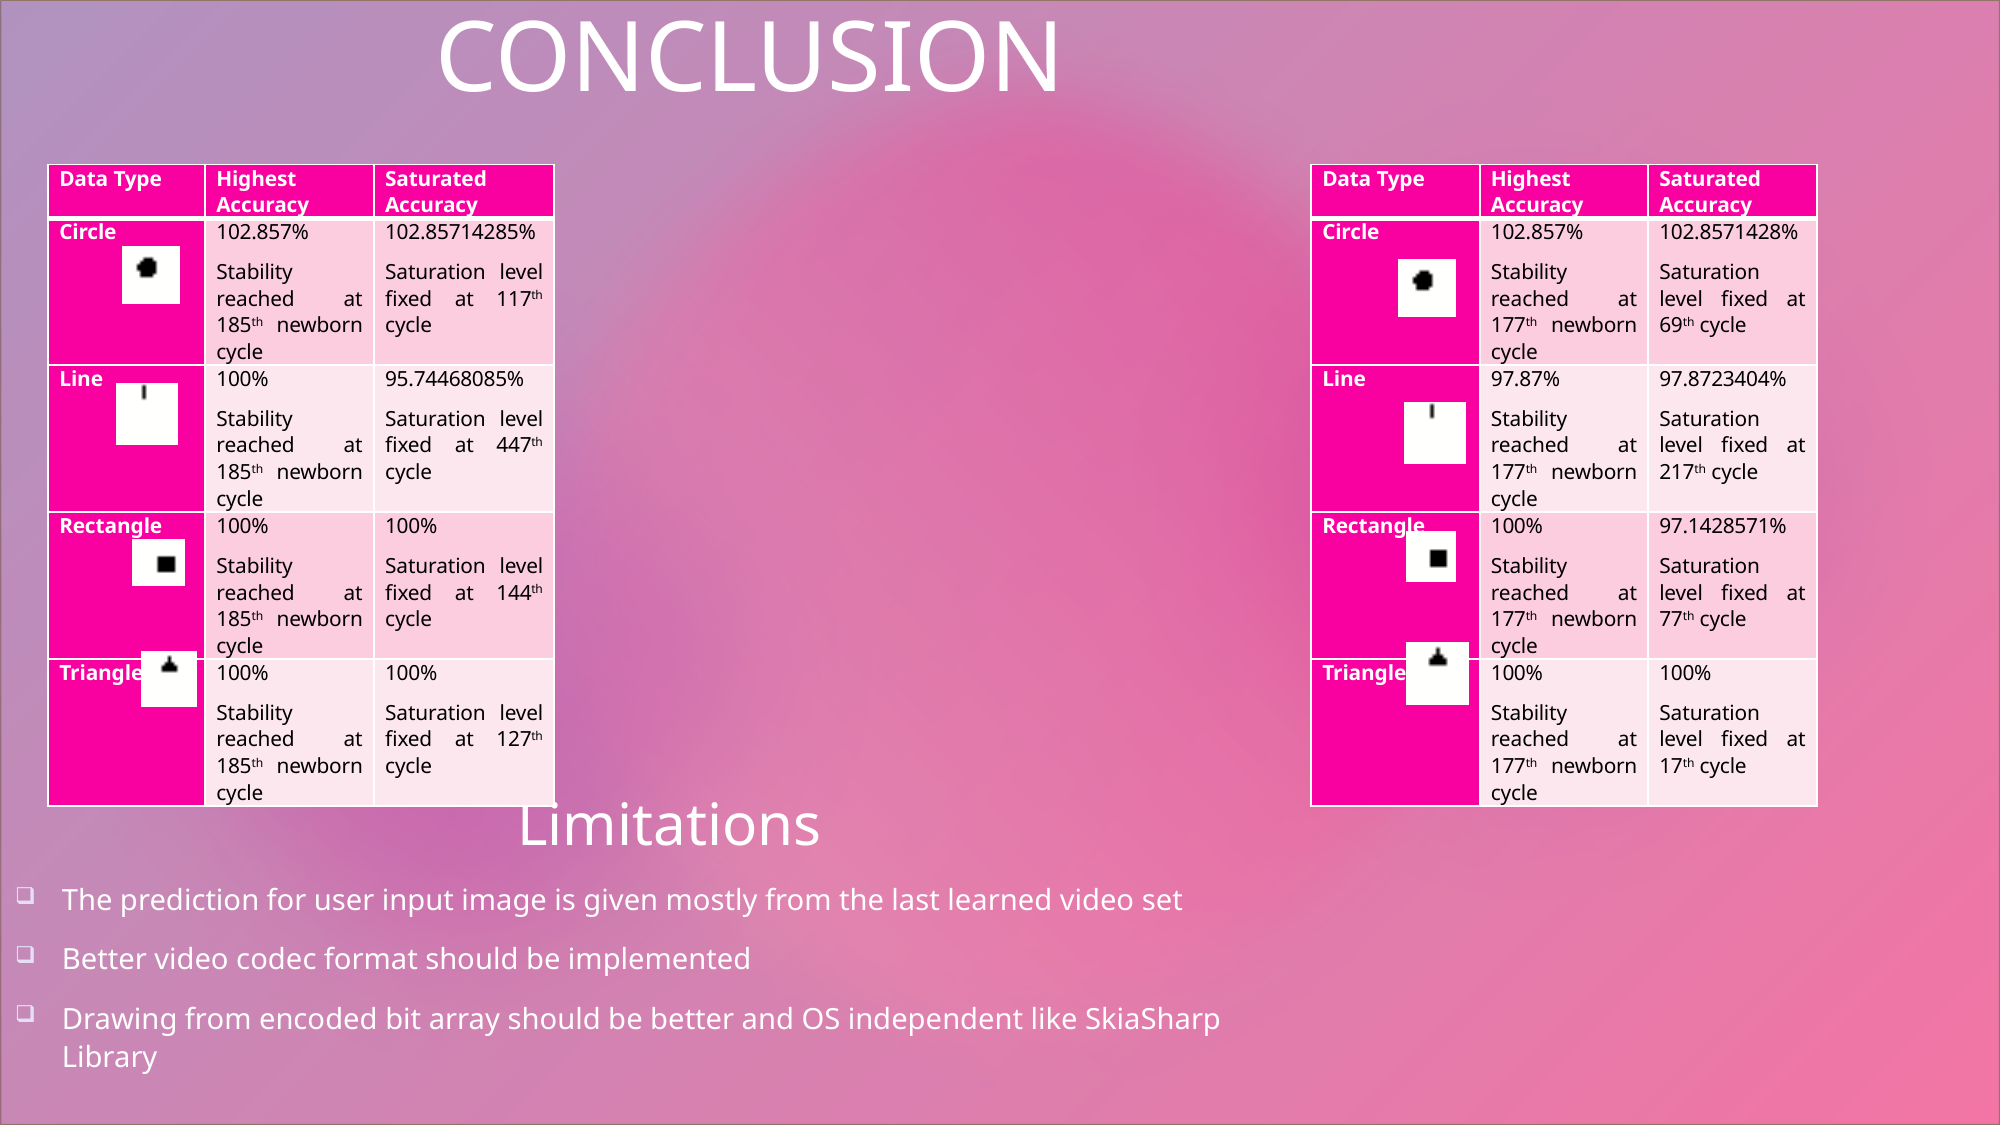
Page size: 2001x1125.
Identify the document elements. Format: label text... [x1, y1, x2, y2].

picture [1406, 531, 1456, 582]
table_cell 102.857% Stability reached at 185th newborn cycle [206, 221, 373, 364]
table_cell 102.8571428% Saturation level fixed at 69th cycle [1649, 221, 1816, 364]
table_cell 100% Stability reached at 185th newborn cycle [206, 366, 373, 511]
table_cell 100% Stability reached at 185th newborn cycle [206, 660, 373, 805]
table_cell 97.87% Stability reached at 177th newborn cycle [1481, 366, 1647, 511]
table_cell 102.85714285% Saturation level fixed at 117th cycle [375, 221, 553, 364]
picture [1404, 402, 1466, 464]
picture [1398, 259, 1456, 317]
table_cell 100% Stability reached at 185th newborn cycle [206, 513, 373, 658]
table_cell Circle [49, 221, 204, 364]
table_header Saturated Accuracy [375, 165, 553, 216]
list Limitations The prediction for user input image is given mostly from the last learned video set Better video codec format should be implemented Drawing from encoded bit array should be better and OS independent like SkiaSharp Library [0, 772, 1340, 1113]
table_cell 102.857% Stability reached at 177th newborn cycle [1481, 221, 1647, 364]
table_cell Rectangle [1312, 513, 1479, 658]
table_cell 97.8723404% Saturation level fixed at 217th cycle [1649, 366, 1816, 511]
table_cell Triangle [1312, 660, 1479, 805]
table_cell 95.74468085% Saturation level fixed at 447th cycle [375, 366, 553, 511]
table_cell Circle [1312, 221, 1479, 364]
table_header Highest Accuracy [1481, 165, 1647, 216]
picture [141, 651, 197, 707]
picture [122, 246, 180, 304]
title CONCLUSION [0, 0, 1500, 121]
table_cell Line [49, 366, 204, 511]
picture [1406, 642, 1469, 705]
table_cell Rectangle [49, 513, 204, 658]
table_header Highest Accuracy [206, 165, 373, 216]
table_header Data Type [49, 165, 204, 216]
table_cell Triangle [49, 660, 204, 805]
table_cell 100% Saturation level fixed at 127th cycle [375, 660, 553, 805]
table_cell 100% Stability reached at 177th newborn cycle [1481, 513, 1647, 658]
table_header Data Type [1312, 165, 1479, 216]
picture [116, 383, 178, 445]
table_cell 97.1428571% Saturation level fixed at 77th cycle [1649, 513, 1816, 658]
picture [132, 539, 185, 586]
table_cell 100% Saturation level fixed at 144th cycle [375, 513, 553, 658]
table_header Saturated Accuracy [1649, 165, 1816, 216]
table_cell 100% Saturation level fixed at 17th cycle [1649, 660, 1816, 805]
table_cell 100% Stability reached at 177th newborn cycle [1481, 660, 1647, 805]
table_cell Line [1312, 366, 1479, 511]
